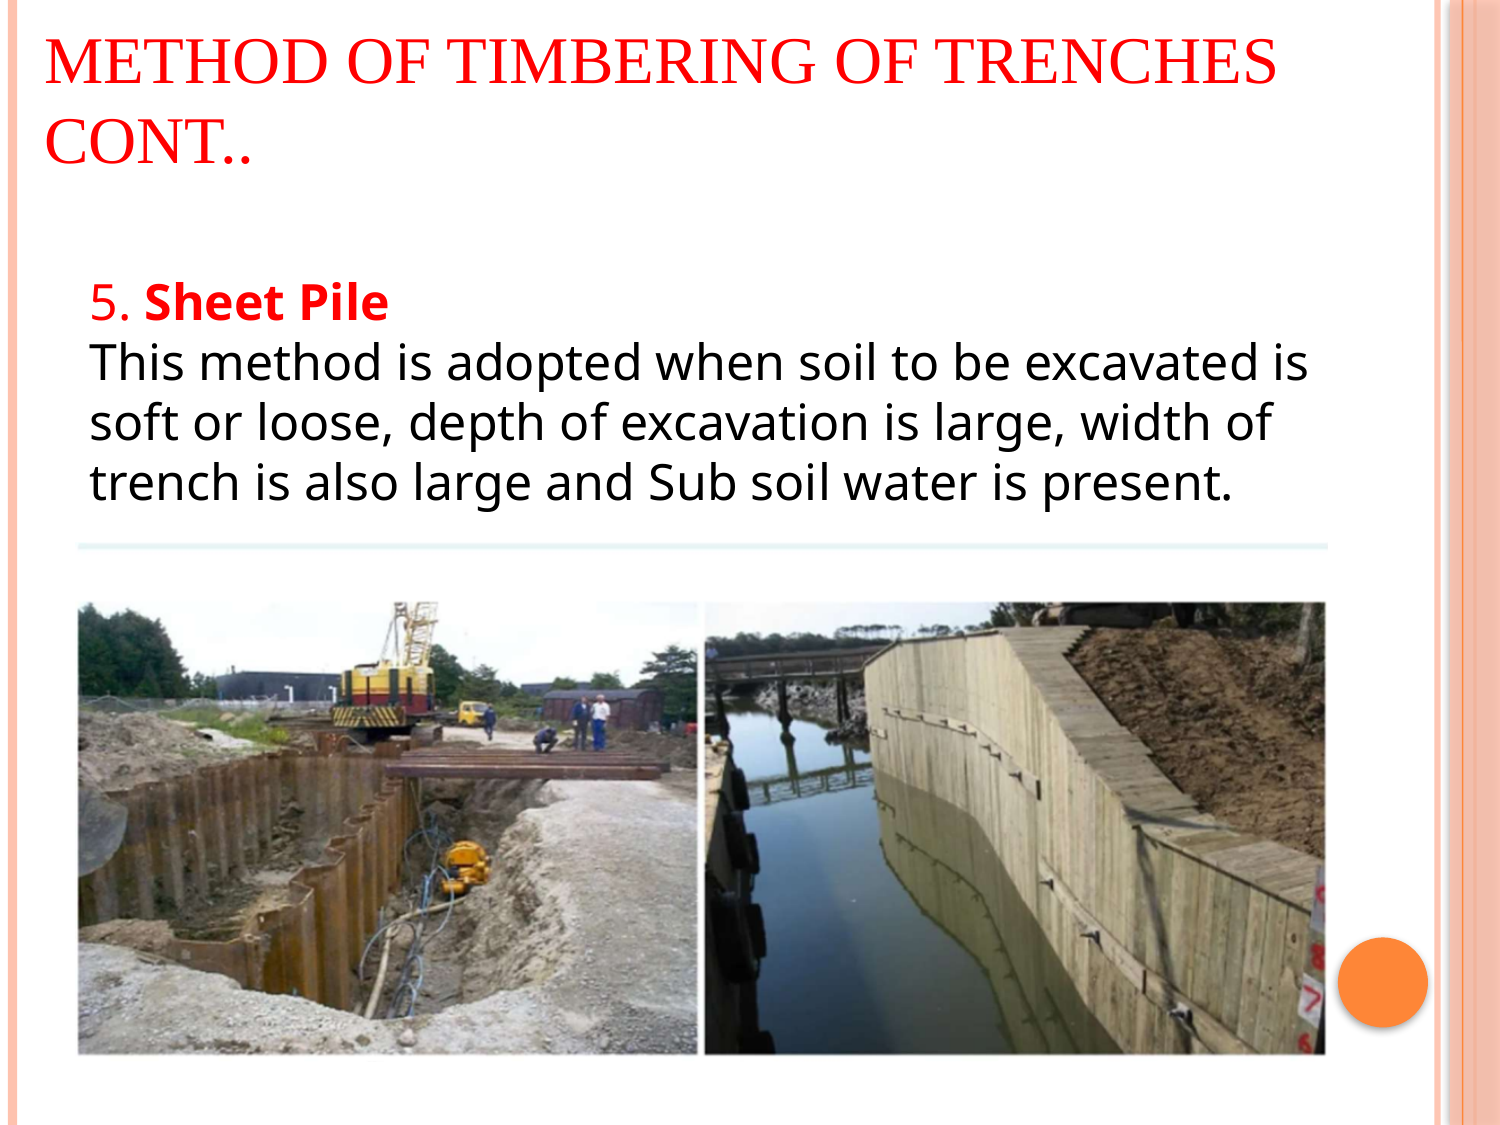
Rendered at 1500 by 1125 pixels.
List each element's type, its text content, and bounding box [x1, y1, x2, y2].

list 5. Sheet Pile This method is adopted when soil to be excavated is soft or loose, depth of excavation is large, width of trench is also large and Sub soil water is present. [75, 262, 1400, 1062]
picture [74, 538, 1328, 1063]
title Method of Timbering of trenches CONT.. [29, 45, 1424, 185]
